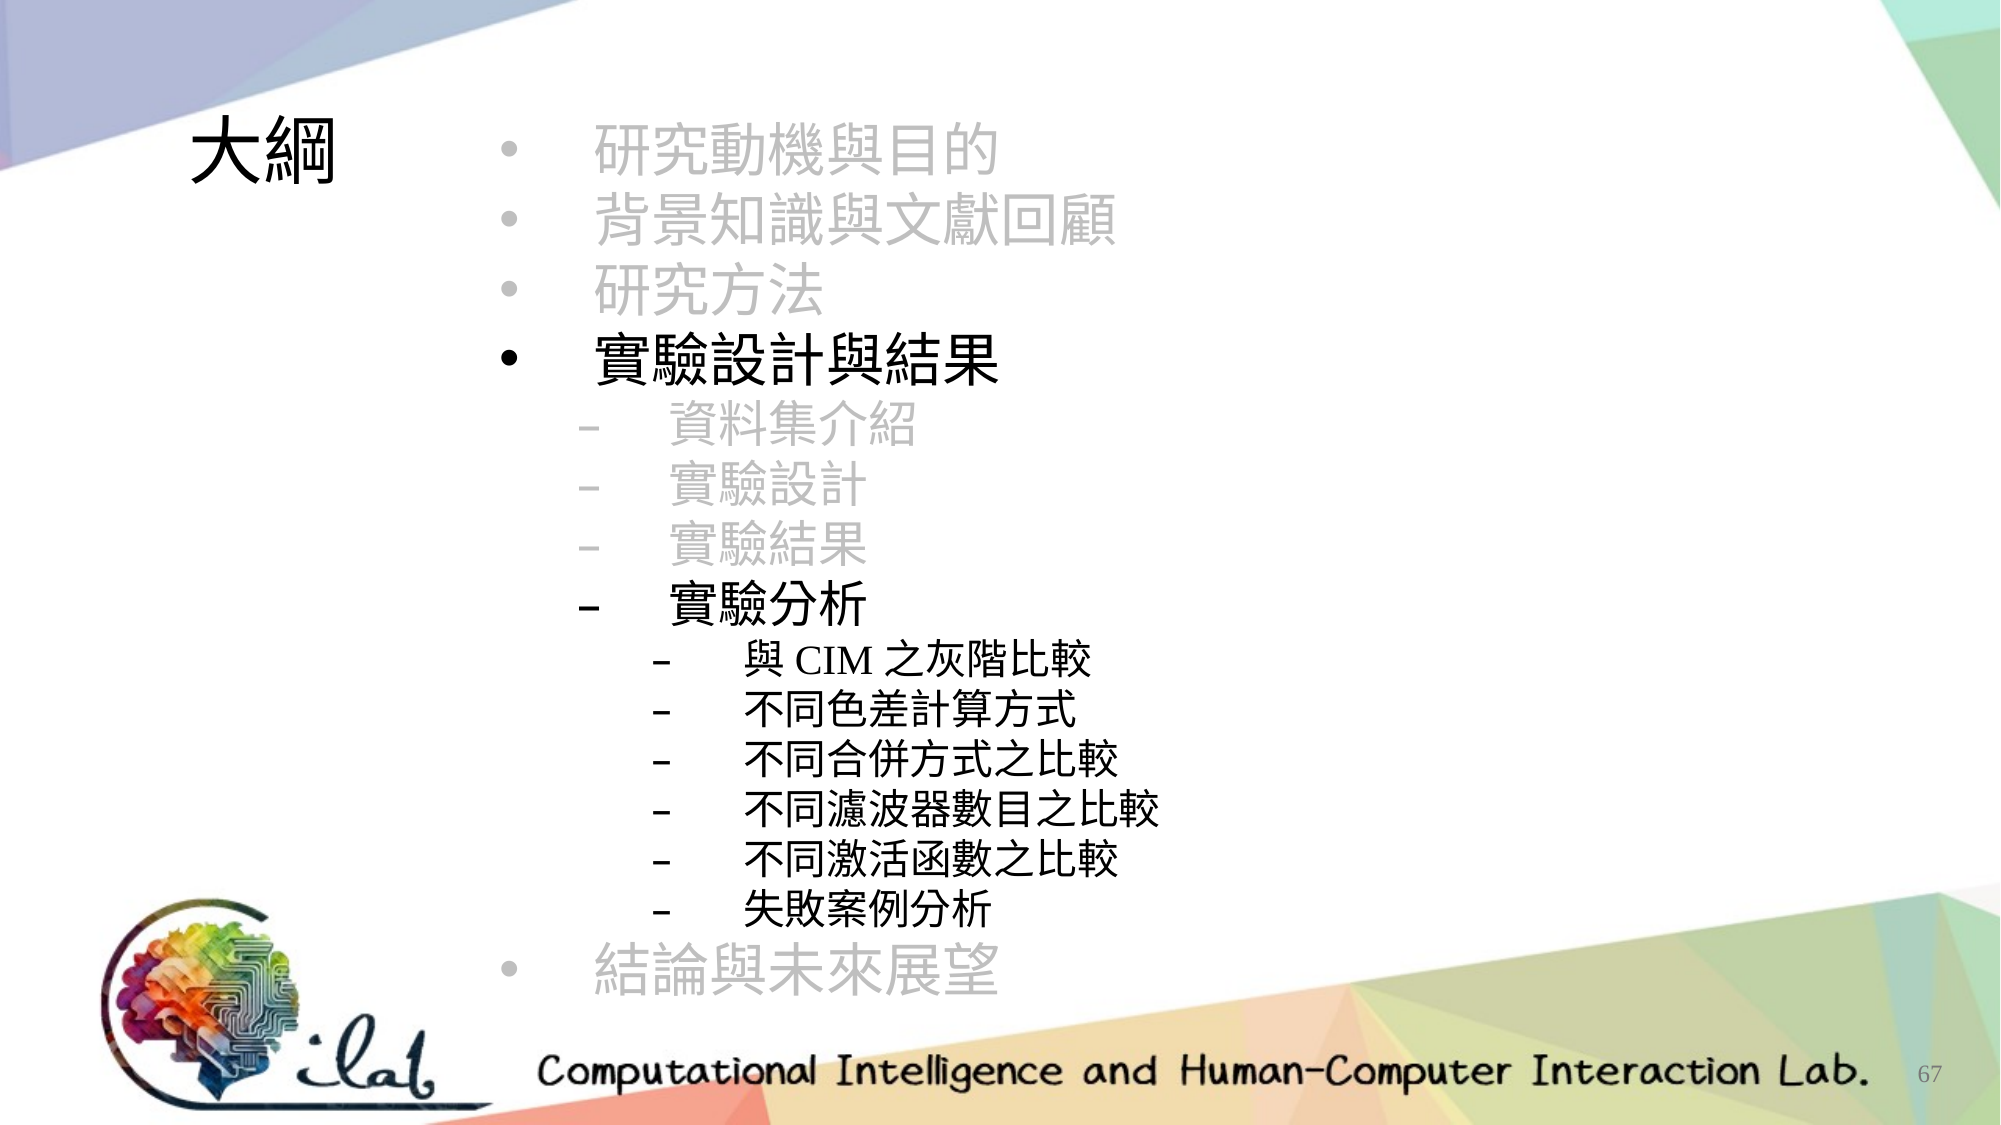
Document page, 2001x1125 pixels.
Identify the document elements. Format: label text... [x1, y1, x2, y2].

text_box 研究動機與目的 背景知識與文獻回顧 研究方法 實驗設計與結果 資料集介紹 實驗設計 實驗結果 實驗分析 與CIM之灰階比較 不同色差計算方式 不同合併方式之比較 不同濾波器數目之比較 不同激活函數之比較 失敗案例分析 結論與未來展望 [484, 105, 1584, 1011]
picture [0, 0, 2001, 1125]
slide_number 67 [1507, 1042, 1958, 1103]
text_box 大綱 [114, 96, 412, 201]
